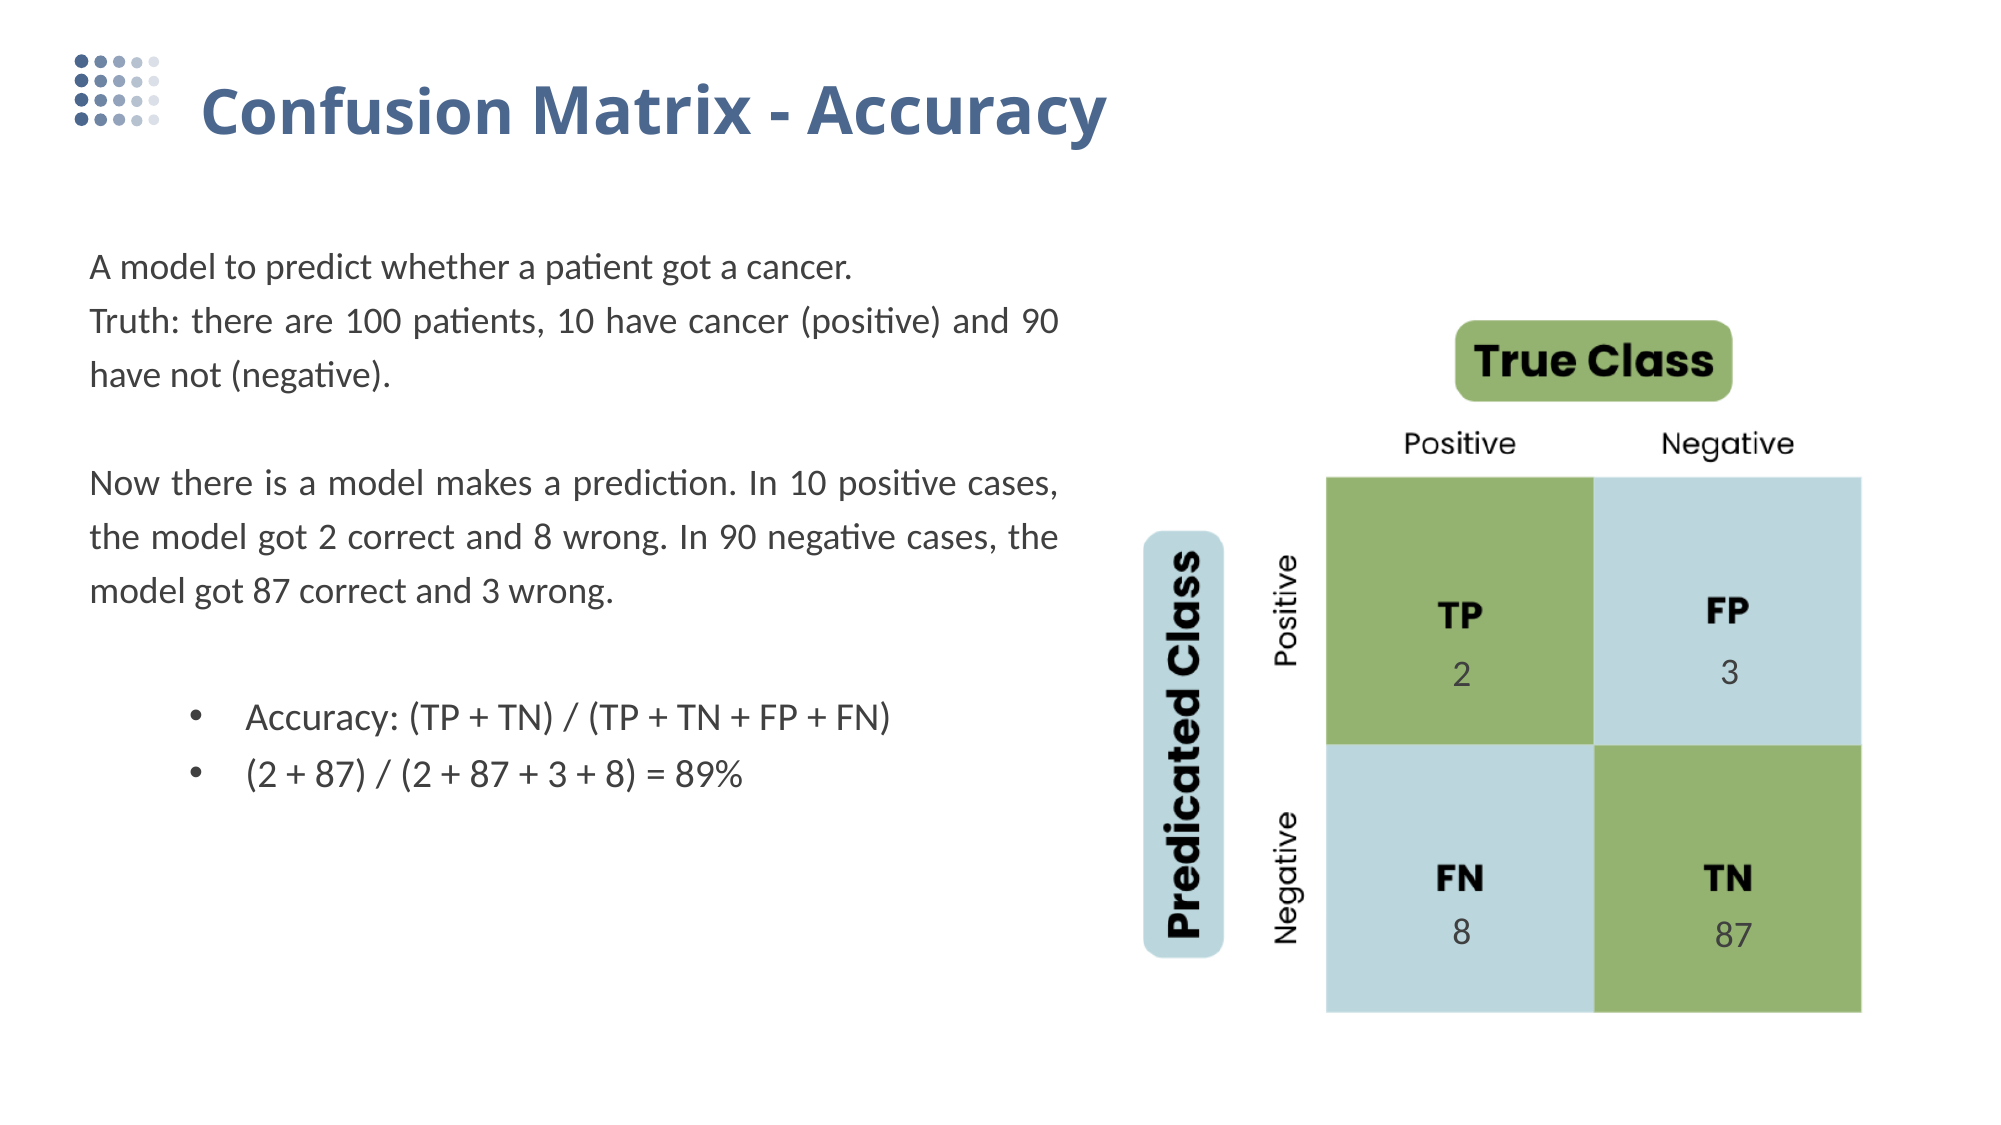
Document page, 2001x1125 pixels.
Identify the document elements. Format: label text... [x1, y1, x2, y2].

text_box Accuracy: (TP + TN) / (TP + TN + FP + FN) (2 + 87) / (2 + 87 + 3 + 8) = 89% [113, 655, 969, 1053]
text_box A model to predict whether a patient got a cancer. Truth: there are 100 patients, 10 have cancer (positive) and 90 have not (negative). Now there is a model makes a prediction. In 10 positive cases, the model got 2 correct and 8 wrong. In 90 negative cases, the model got 87 correct and 3 wrong. [74, 225, 1075, 619]
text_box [74, 15, 1821, 159]
picture [1092, 300, 1998, 1041]
